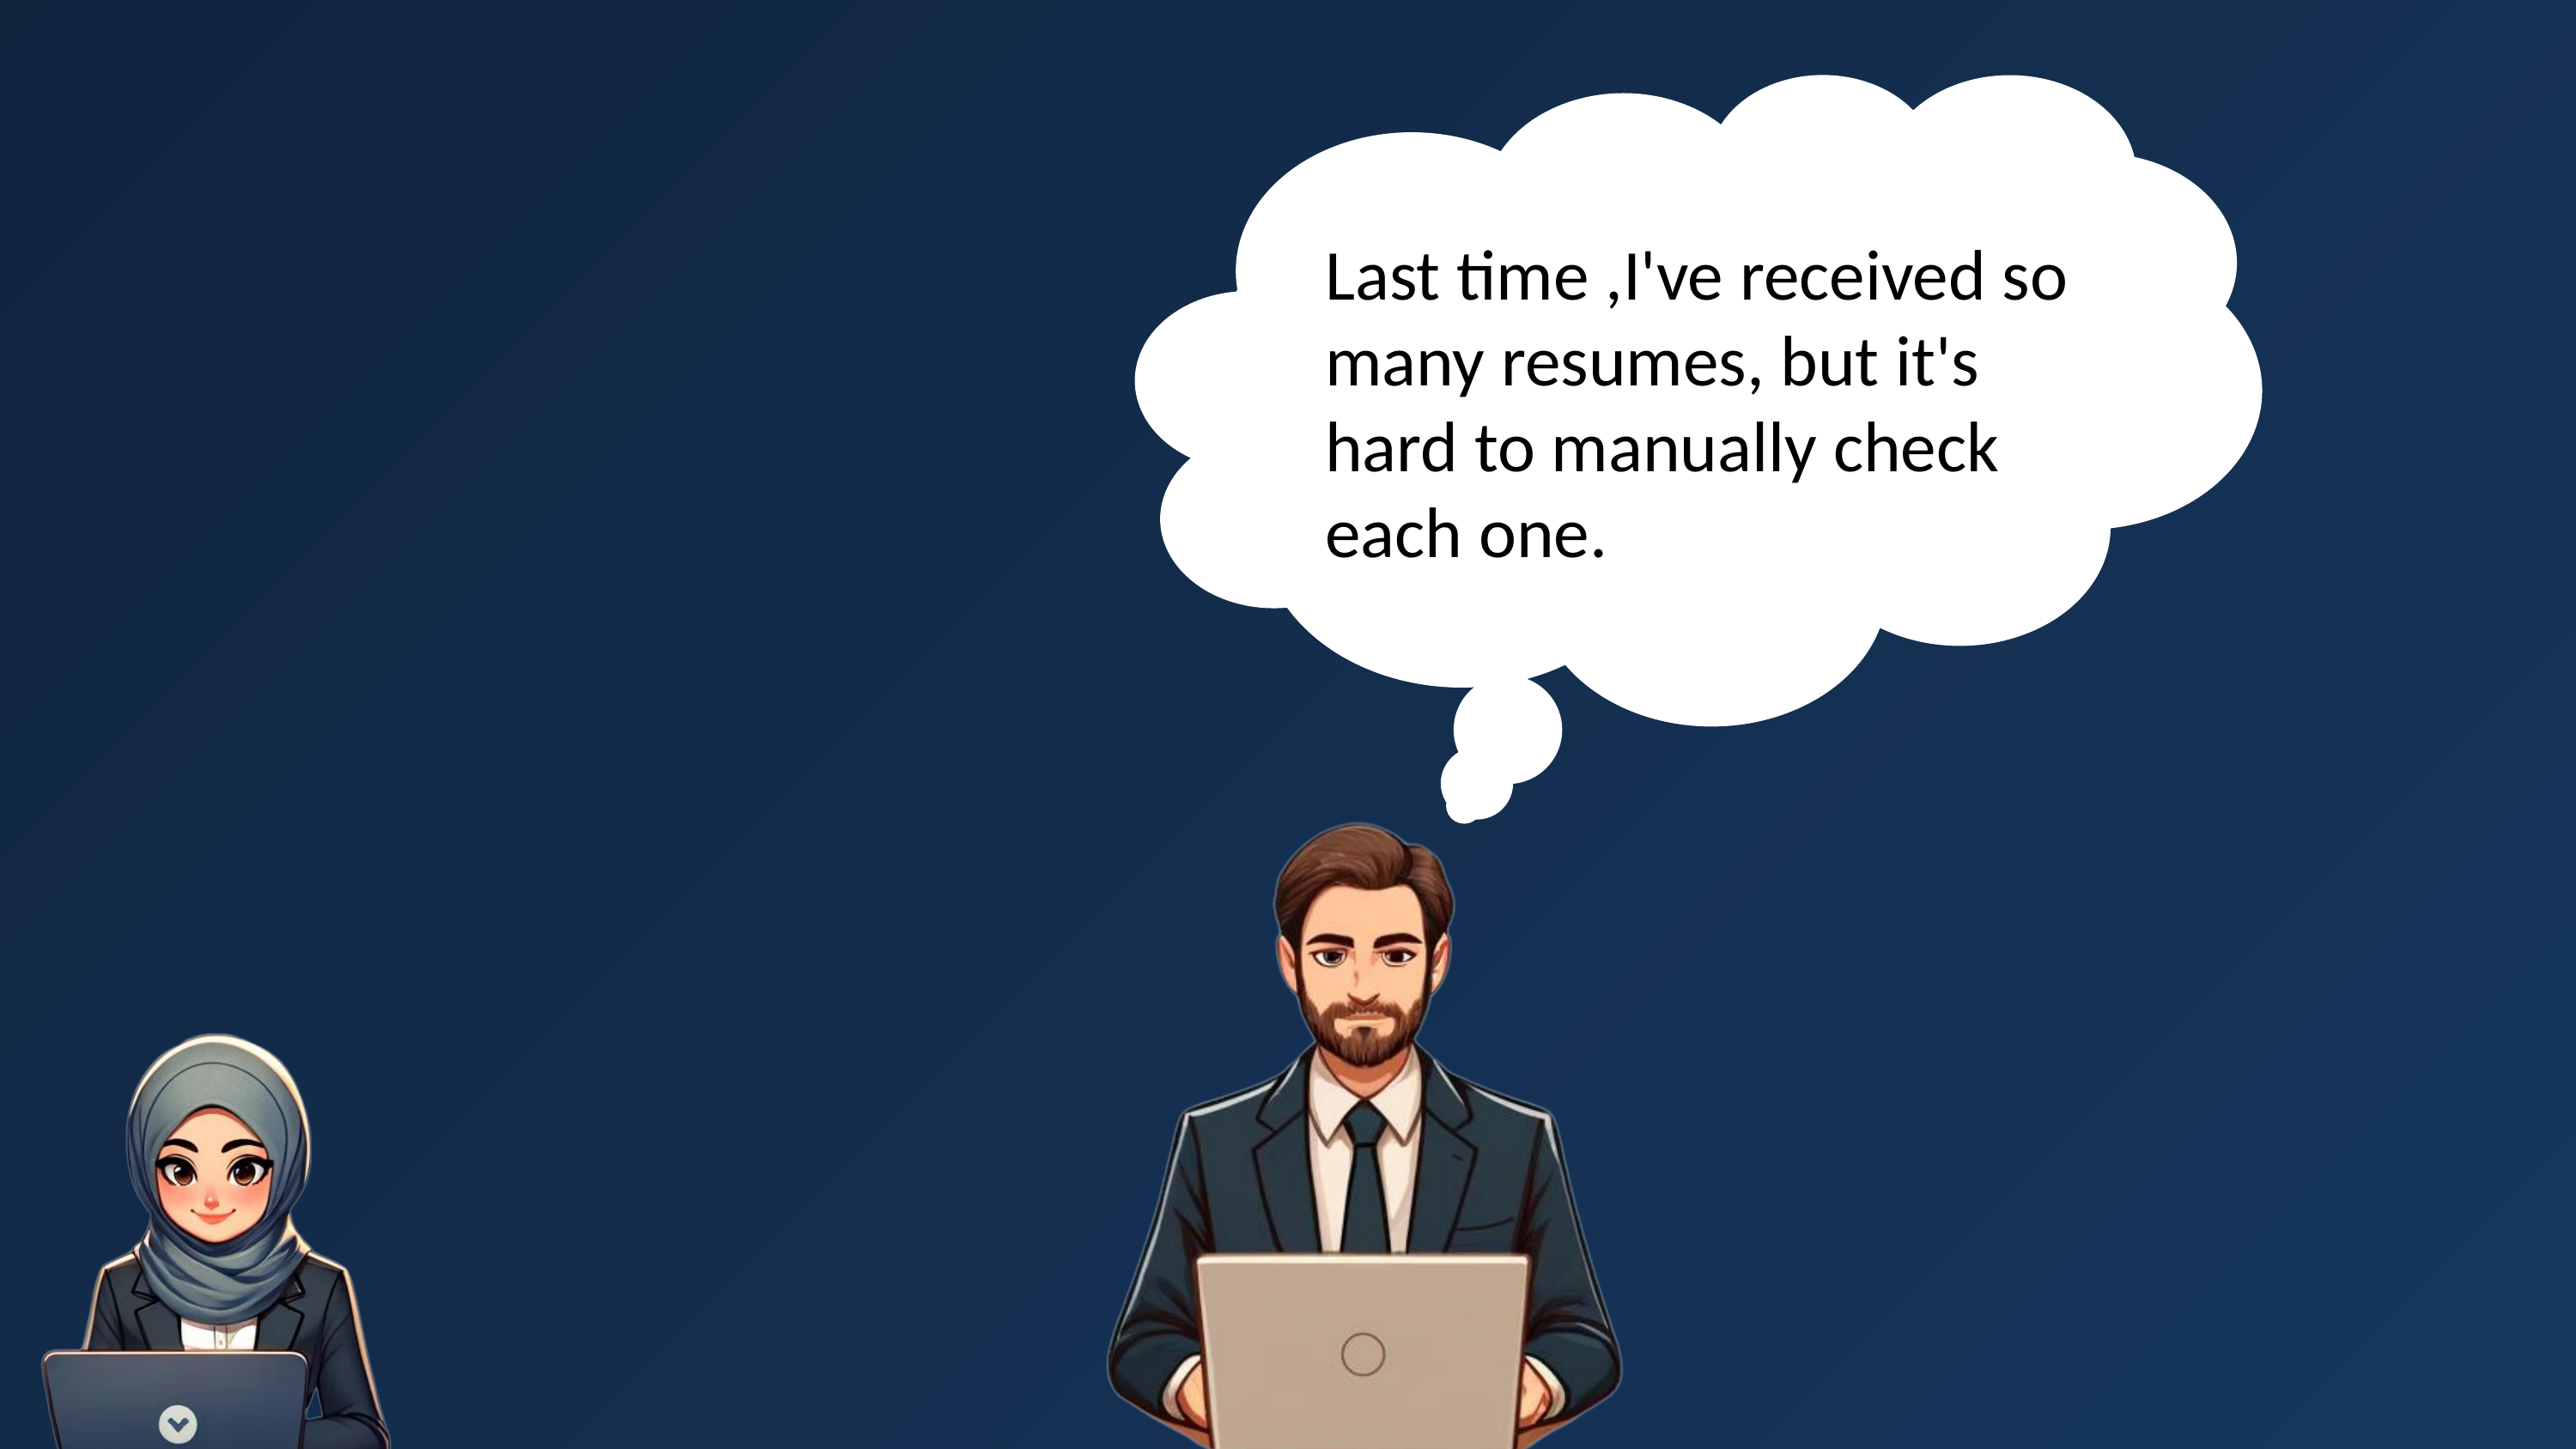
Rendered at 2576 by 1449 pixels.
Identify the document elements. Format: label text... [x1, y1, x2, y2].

text_box Last time ,I've received so many resumes, but it's hard to manually check each one. [1312, 221, 2086, 579]
picture [1094, 798, 1654, 1449]
text_box [1133, 73, 2264, 797]
picture [21, 1022, 398, 1449]
